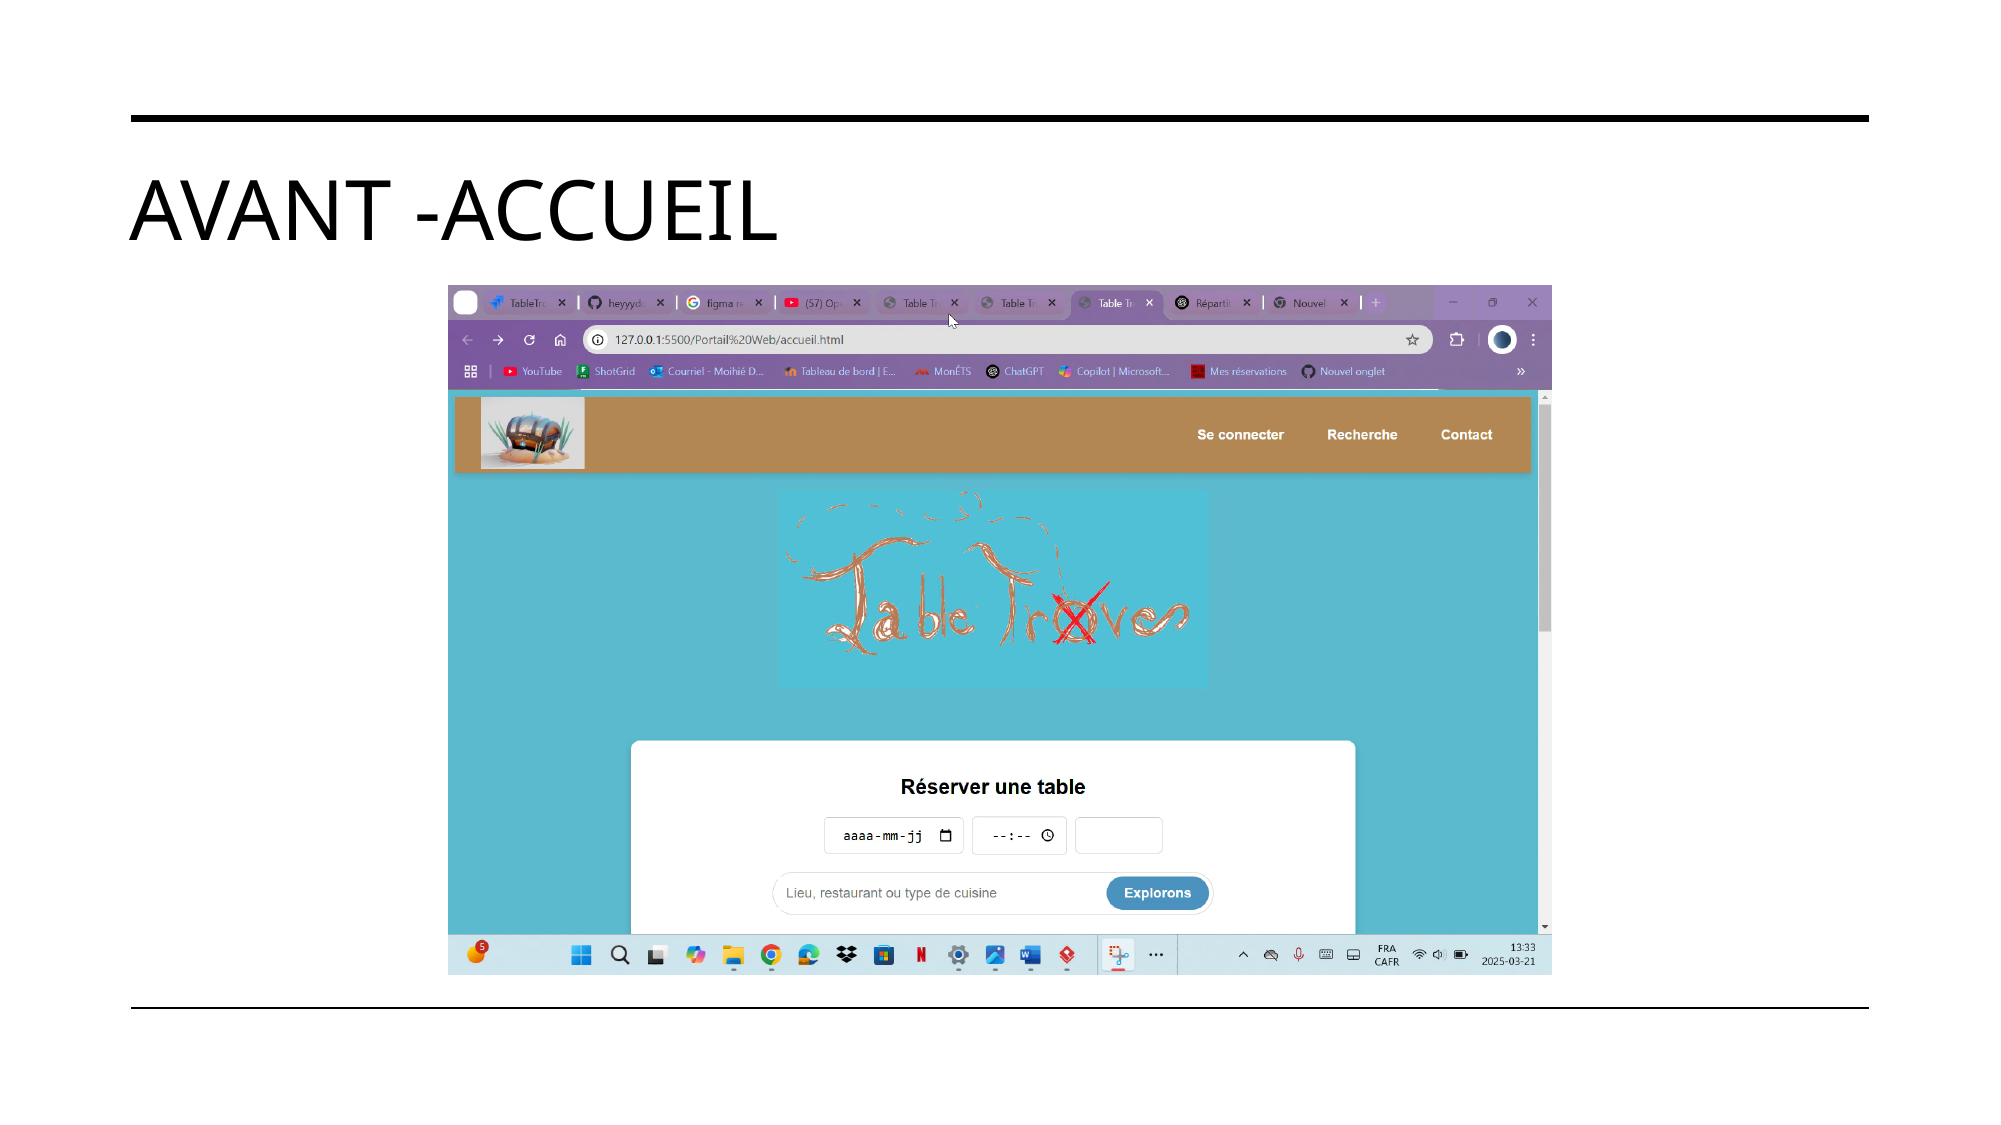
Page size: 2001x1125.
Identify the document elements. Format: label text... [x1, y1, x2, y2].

title Avant -Accueil [114, 149, 1869, 365]
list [447, 284, 1553, 975]
